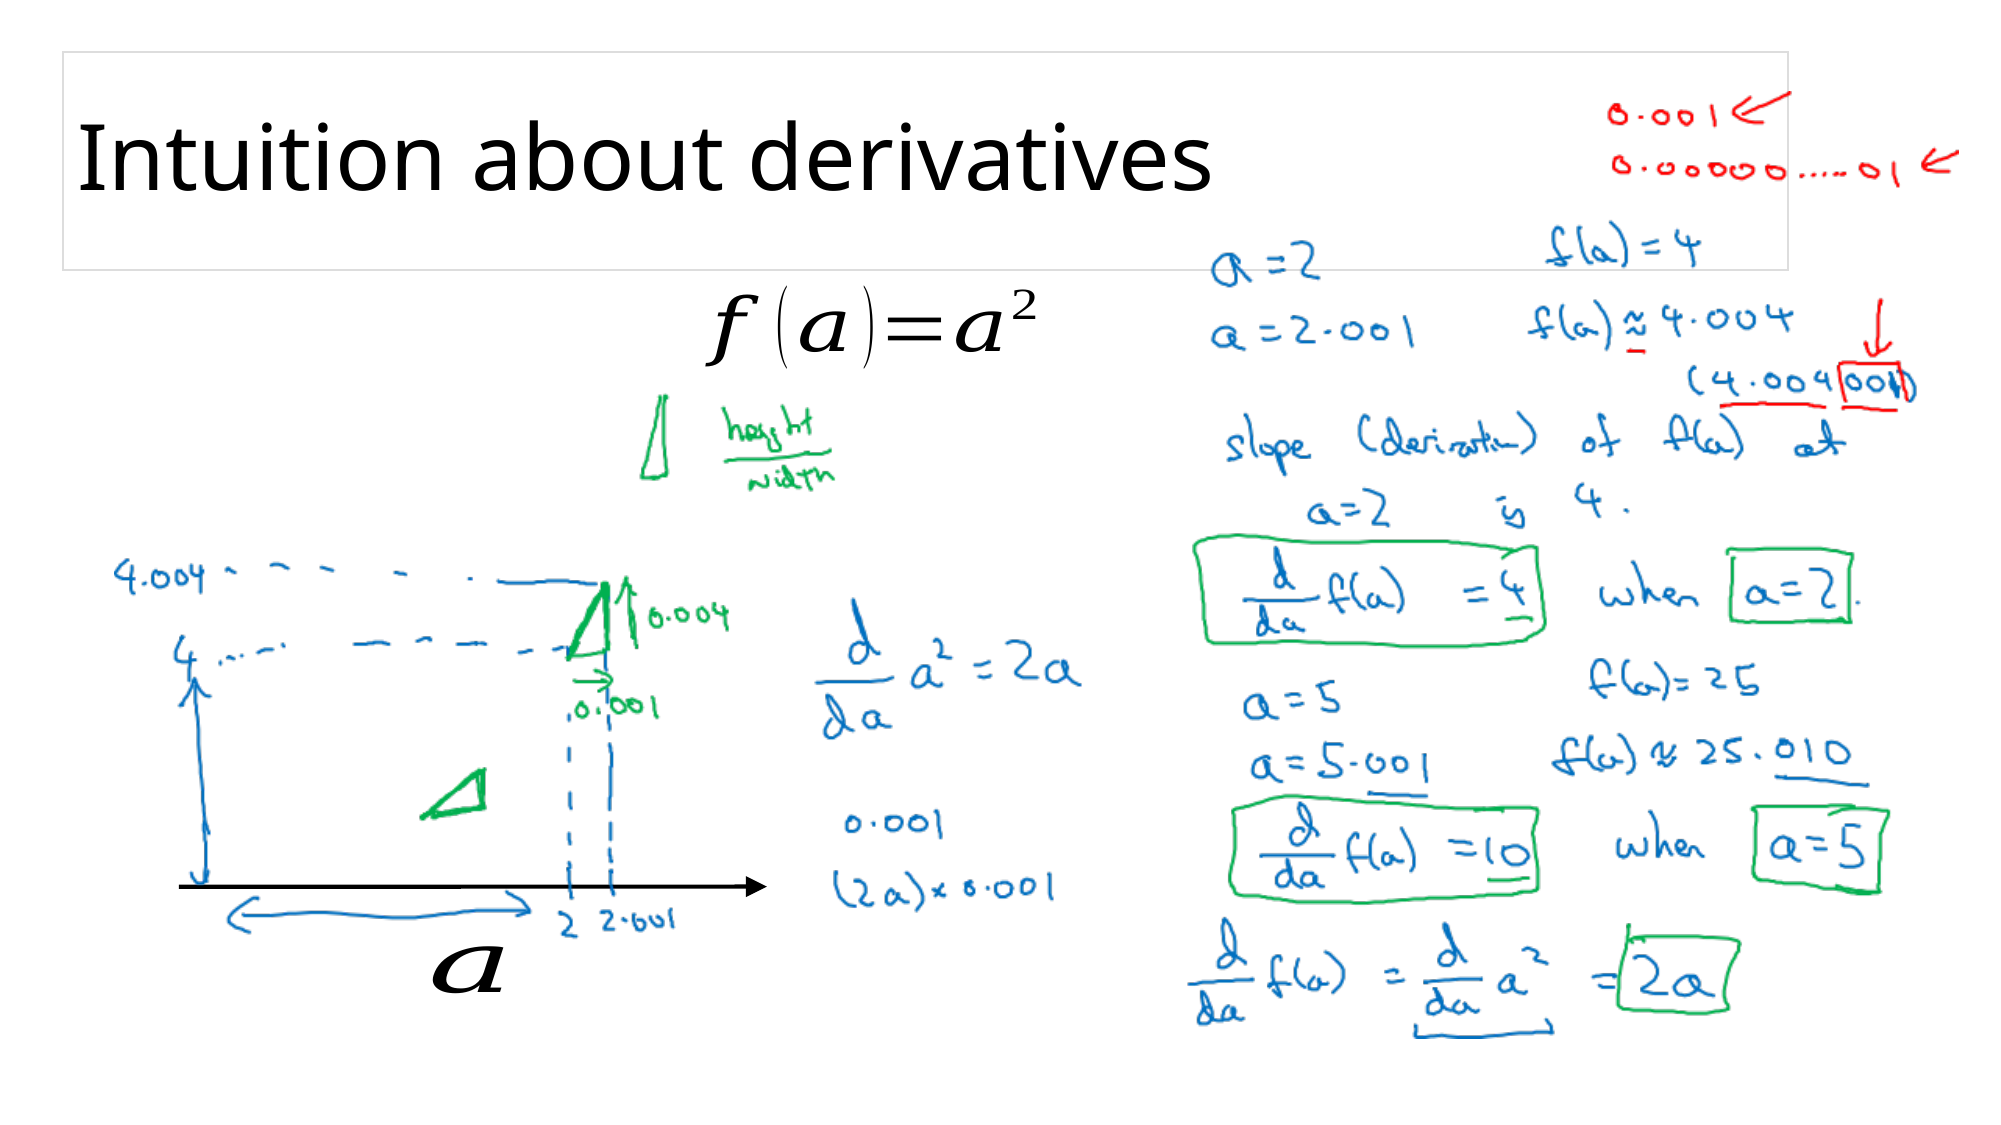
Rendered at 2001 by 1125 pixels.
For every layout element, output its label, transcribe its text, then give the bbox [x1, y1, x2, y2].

picture [114, 91, 1959, 1039]
text_box Intuition about derivatives [63, 52, 1789, 270]
